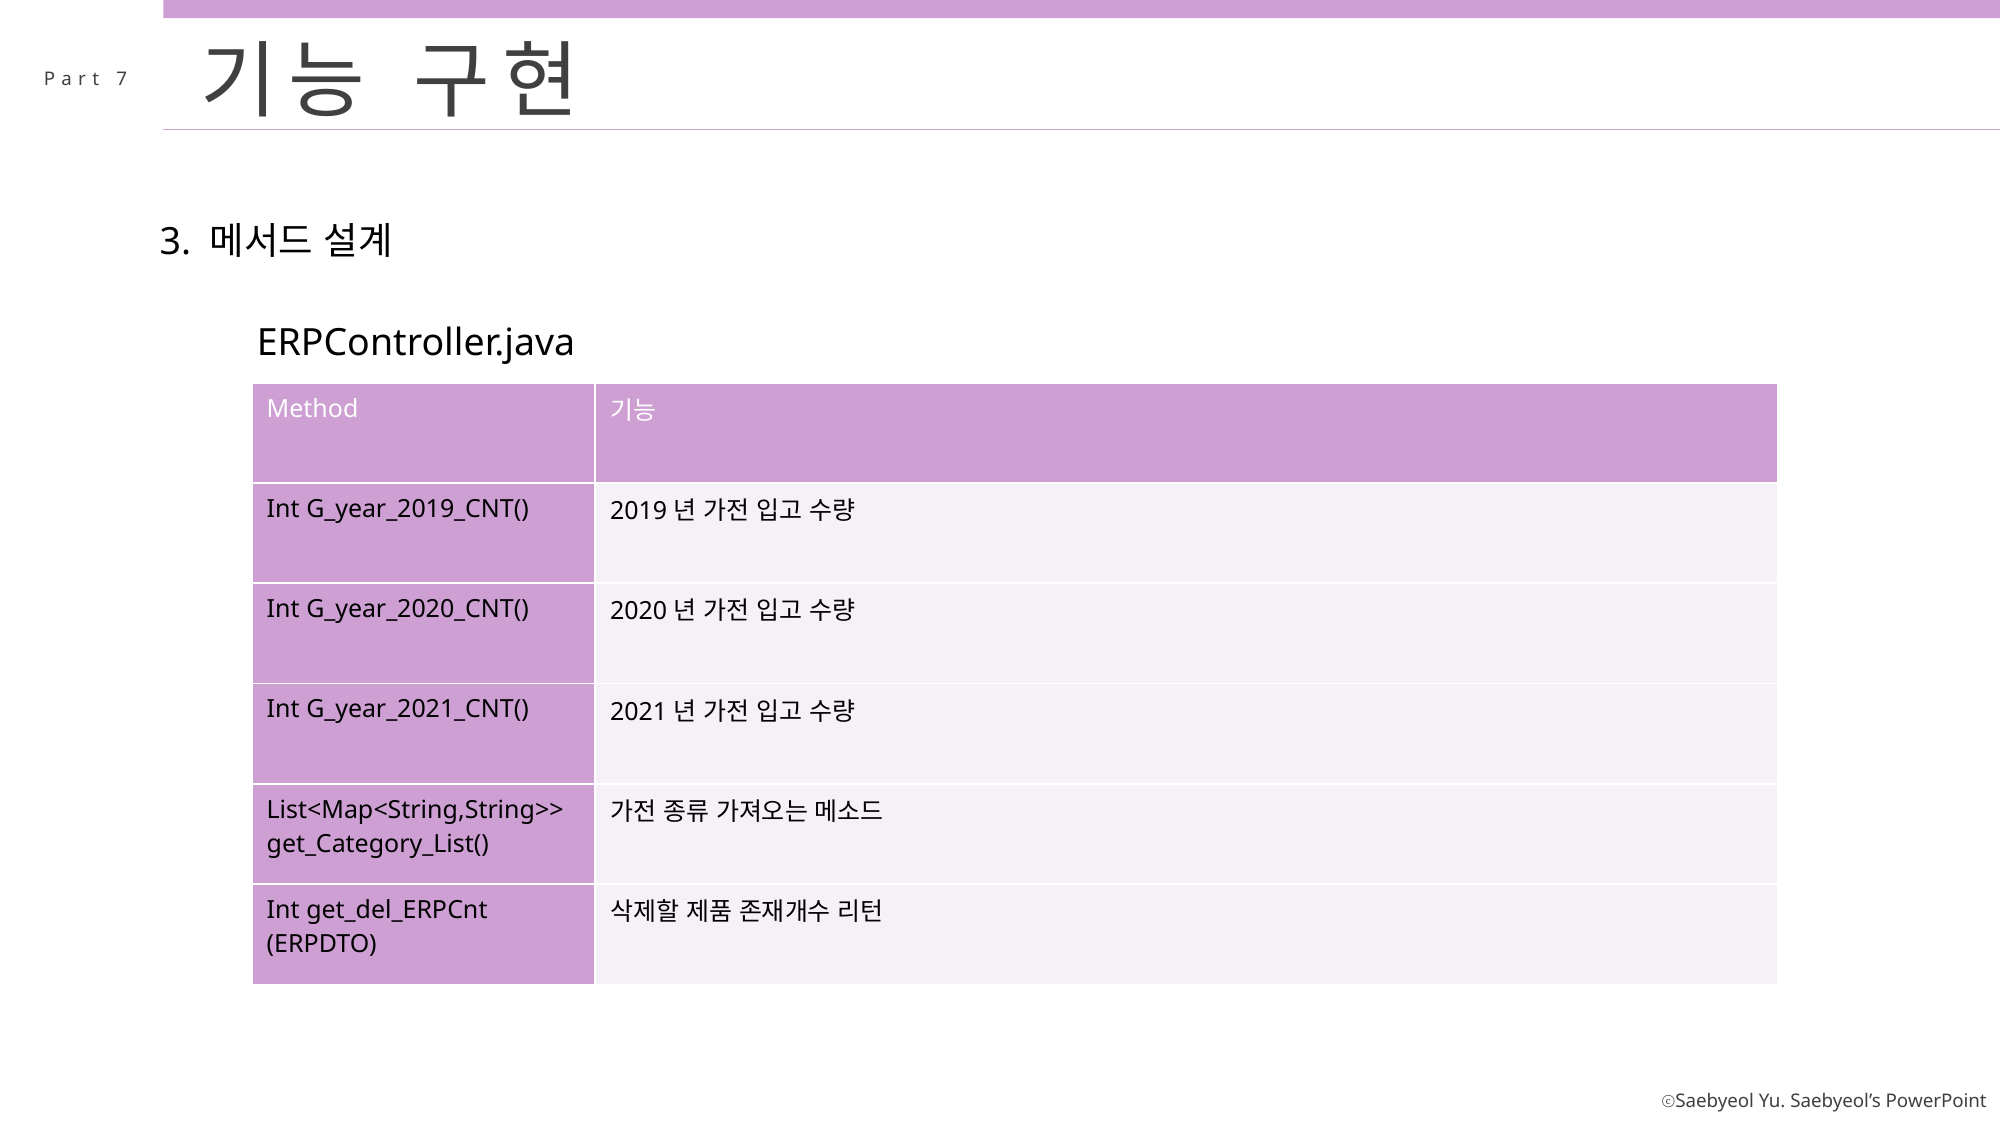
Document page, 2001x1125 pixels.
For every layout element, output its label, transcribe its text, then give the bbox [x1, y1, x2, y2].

table_cell Int G_year_2019_CNT() [253, 484, 594, 582]
table_cell 2019년 가전 입고 수량 [596, 484, 1777, 582]
table_cell 2021년 가전 입고 수량 [596, 684, 1777, 783]
table_cell 가전 종류 가져오는 메소드 [596, 785, 1777, 883]
table_cell 삭제할 제품 존재개수 리턴 [596, 885, 1777, 984]
table_cell Int get_del_ERPCnt (ERPDTO) [253, 885, 594, 984]
table_cell 2020년 가전 입고 수량 [596, 584, 1777, 683]
text_box ERPController.java [242, 310, 701, 371]
table_cell Int G_year_2020_CNT() [253, 584, 594, 683]
table_header 기능 [596, 384, 1777, 482]
table_cell Int G_year_2021_CNT() [253, 684, 594, 783]
text_box 3. 메서드 설계 [144, 209, 603, 270]
table_cell List<Map<String,String>> get_Category_List() [253, 785, 594, 883]
table_header Method [253, 384, 594, 482]
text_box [26, 0, 2000, 136]
